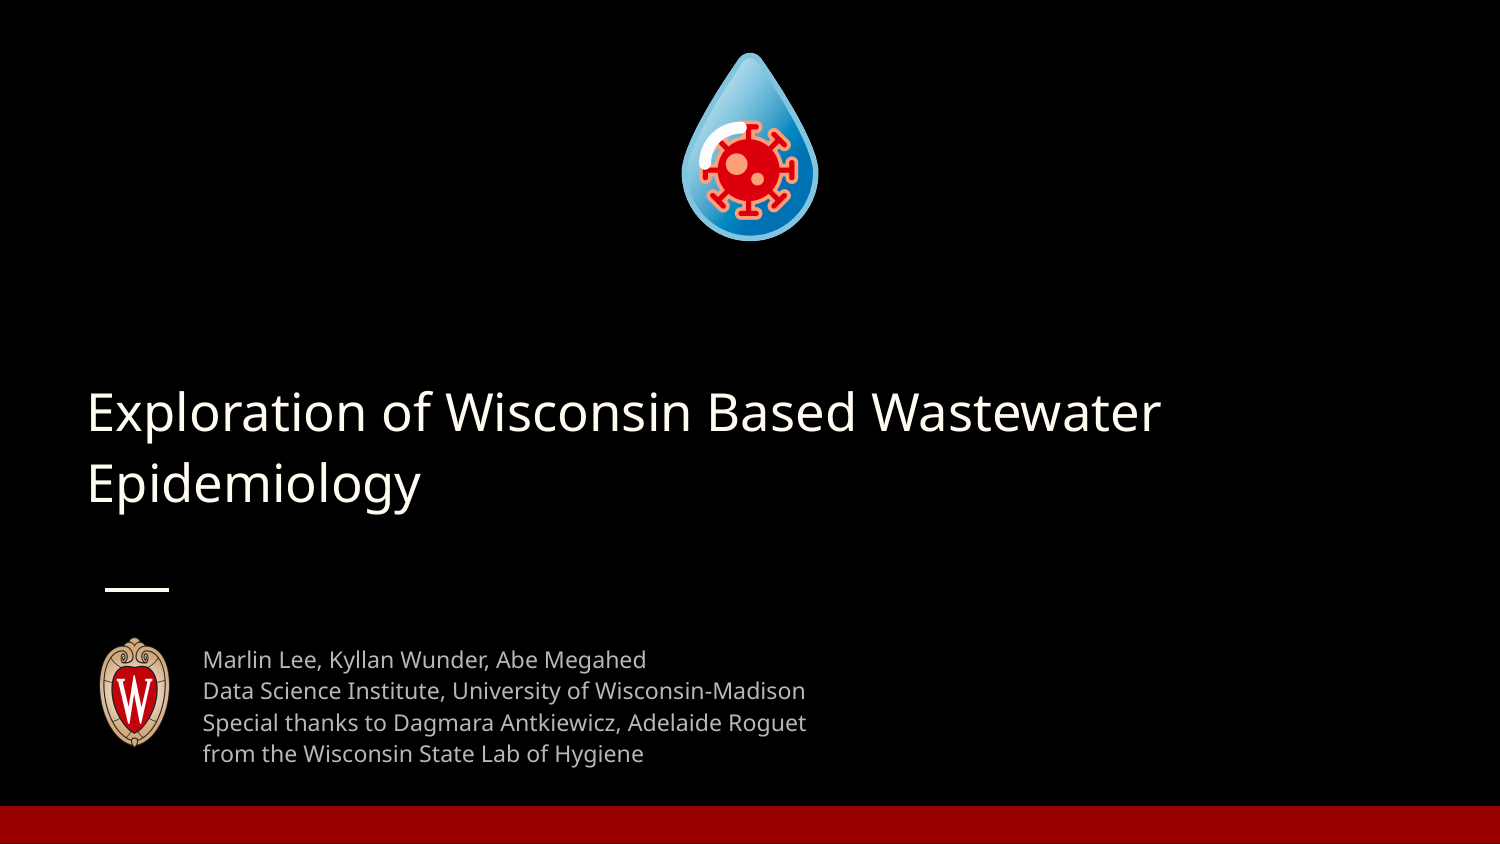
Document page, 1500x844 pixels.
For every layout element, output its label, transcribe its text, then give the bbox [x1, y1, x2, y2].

subtitle Marlin Lee, Kyllan Wunder, Abe Megahed Data Science Institute, University of Wisconsin-Madison Special thanks to Dagmara Antkiewicz, Adelaide Roguet from the Wisconsin State Lab of Hygiene [187, 628, 1415, 819]
title Exploration of Wisconsin Based Wastewater Epidemiology [71, 285, 1404, 534]
picture [99, 637, 170, 748]
picture [681, 52, 819, 244]
